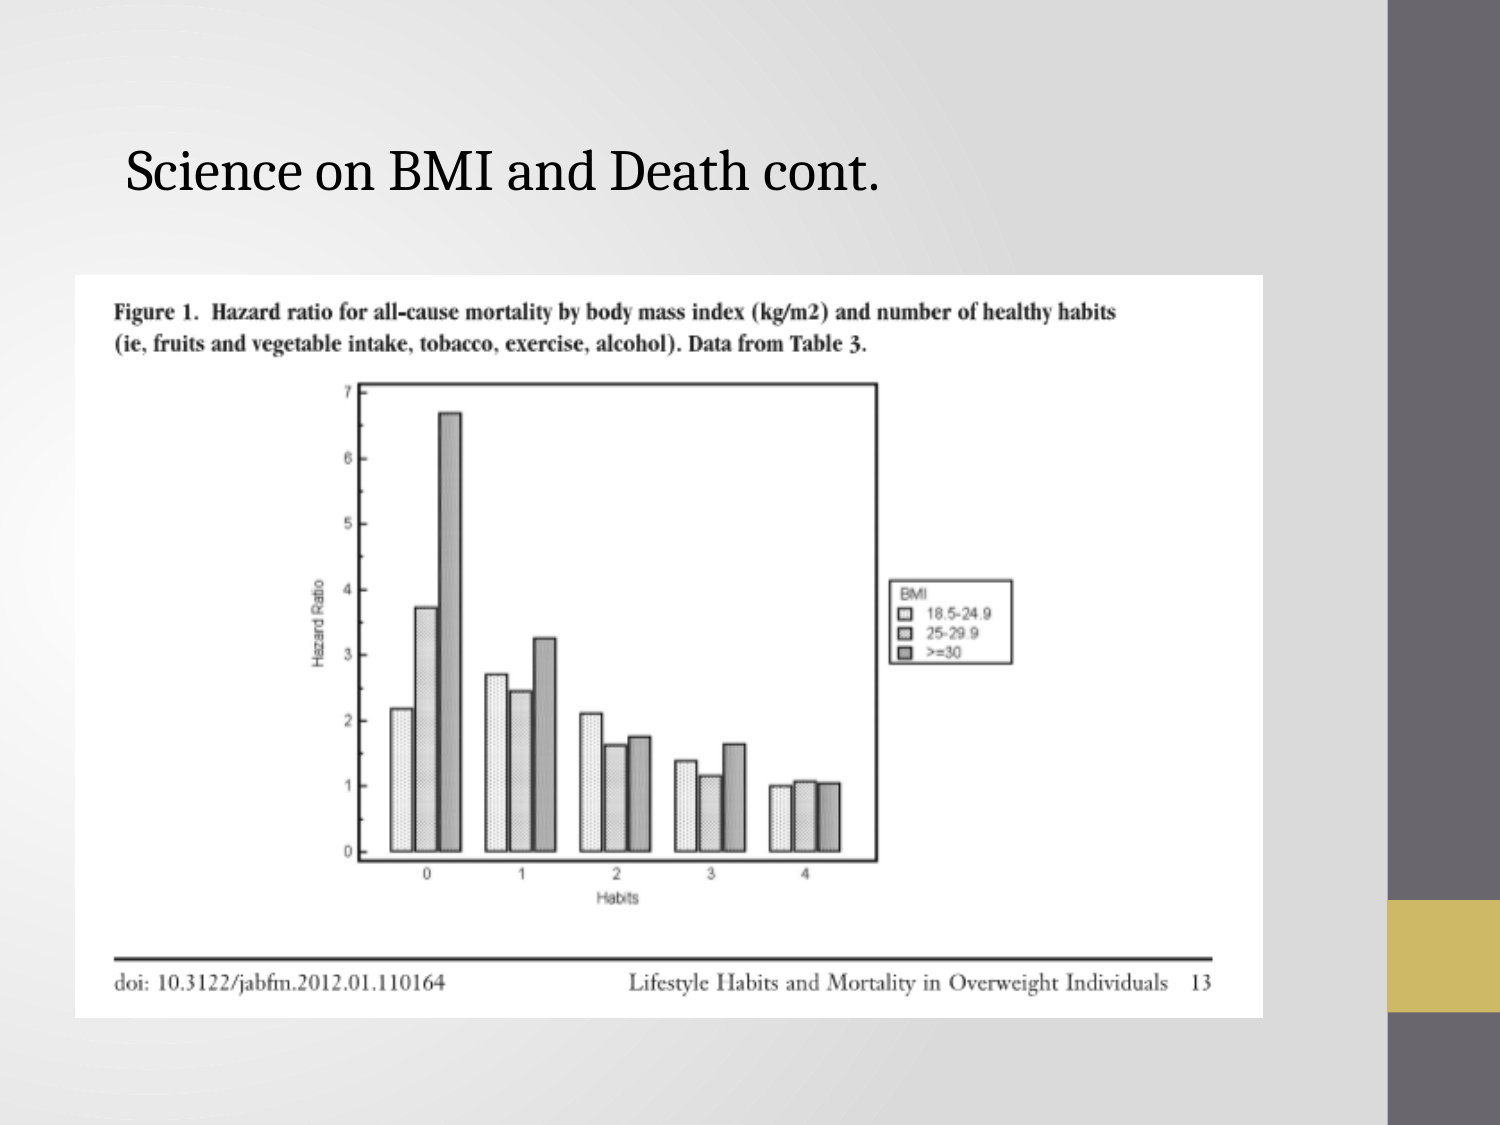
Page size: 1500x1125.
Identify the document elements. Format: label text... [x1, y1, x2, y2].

text_box Science on BMI and Death cont. [112, 125, 1175, 210]
picture [74, 275, 1264, 1019]
